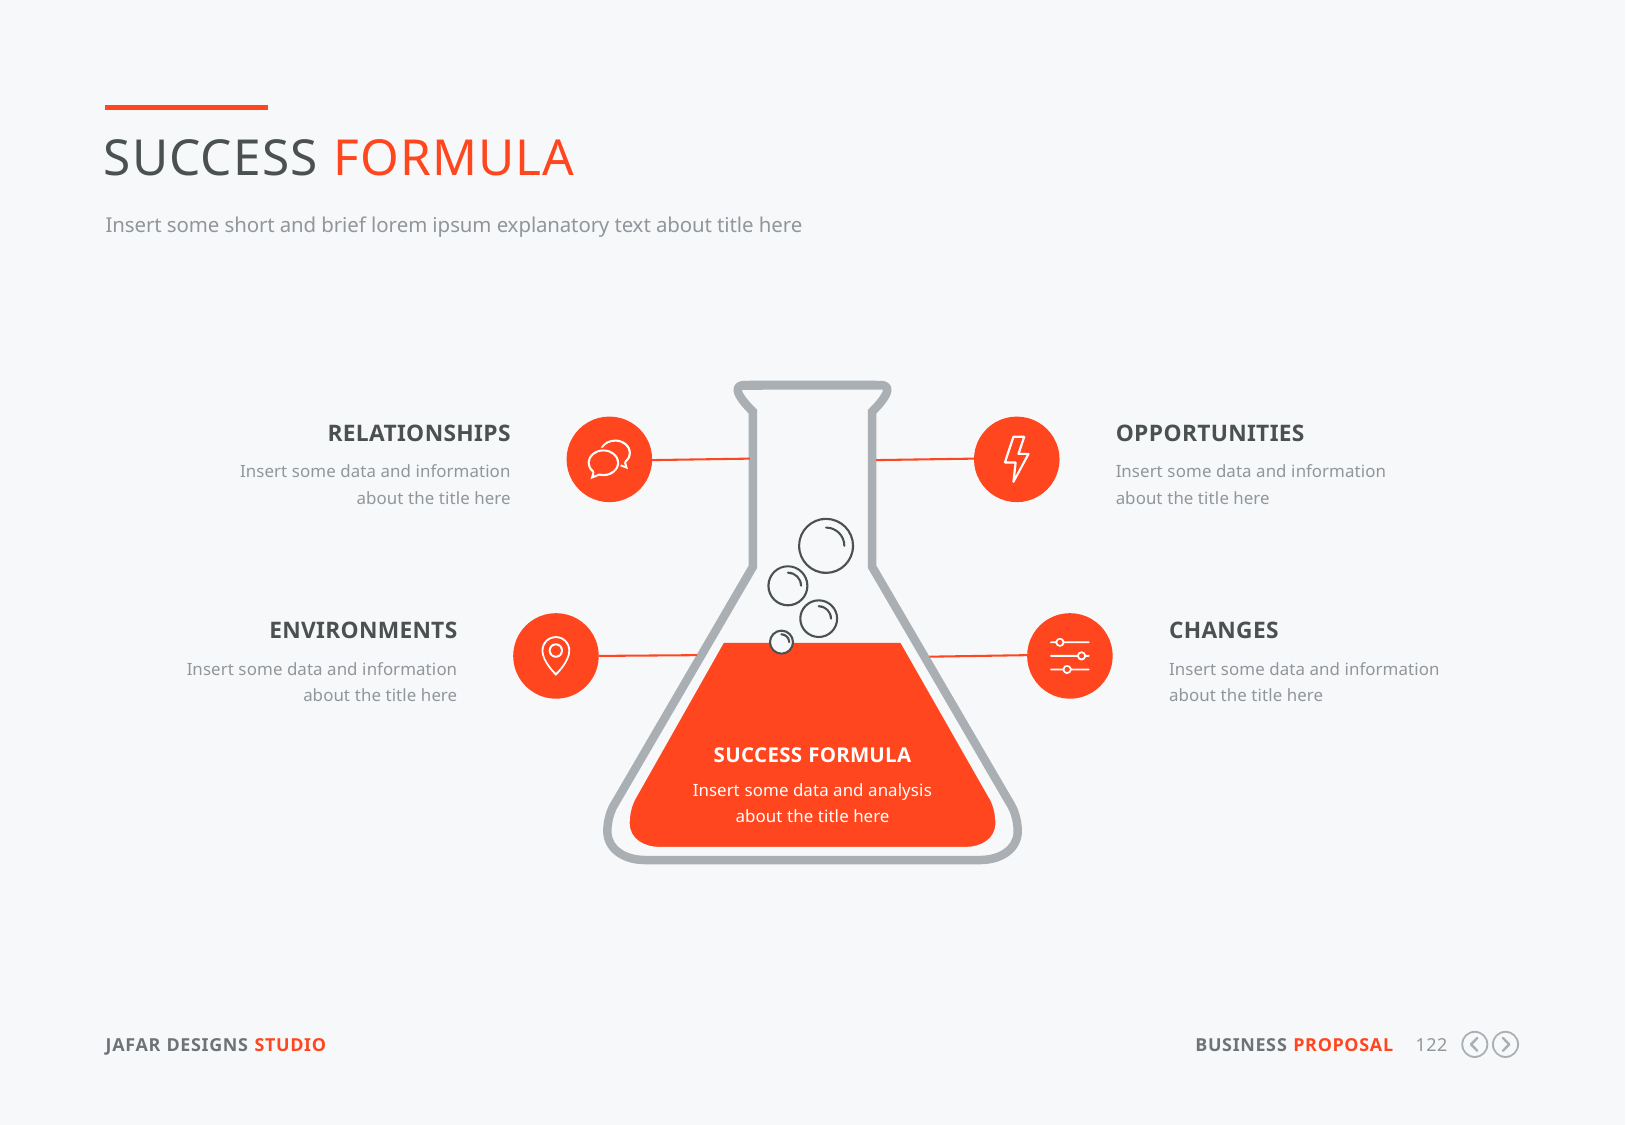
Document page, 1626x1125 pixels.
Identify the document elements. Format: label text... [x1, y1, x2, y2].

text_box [566, 416, 653, 503]
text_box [1115, 418, 1398, 509]
list Success formula [103, 125, 1518, 188]
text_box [973, 416, 1060, 503]
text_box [580, 362, 1045, 883]
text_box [174, 616, 458, 706]
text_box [1169, 616, 1452, 706]
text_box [1027, 613, 1113, 699]
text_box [671, 742, 954, 827]
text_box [513, 613, 599, 699]
list Insert some short and brief lorem ipsum explanatory text about title here [105, 209, 1519, 241]
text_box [228, 418, 511, 509]
